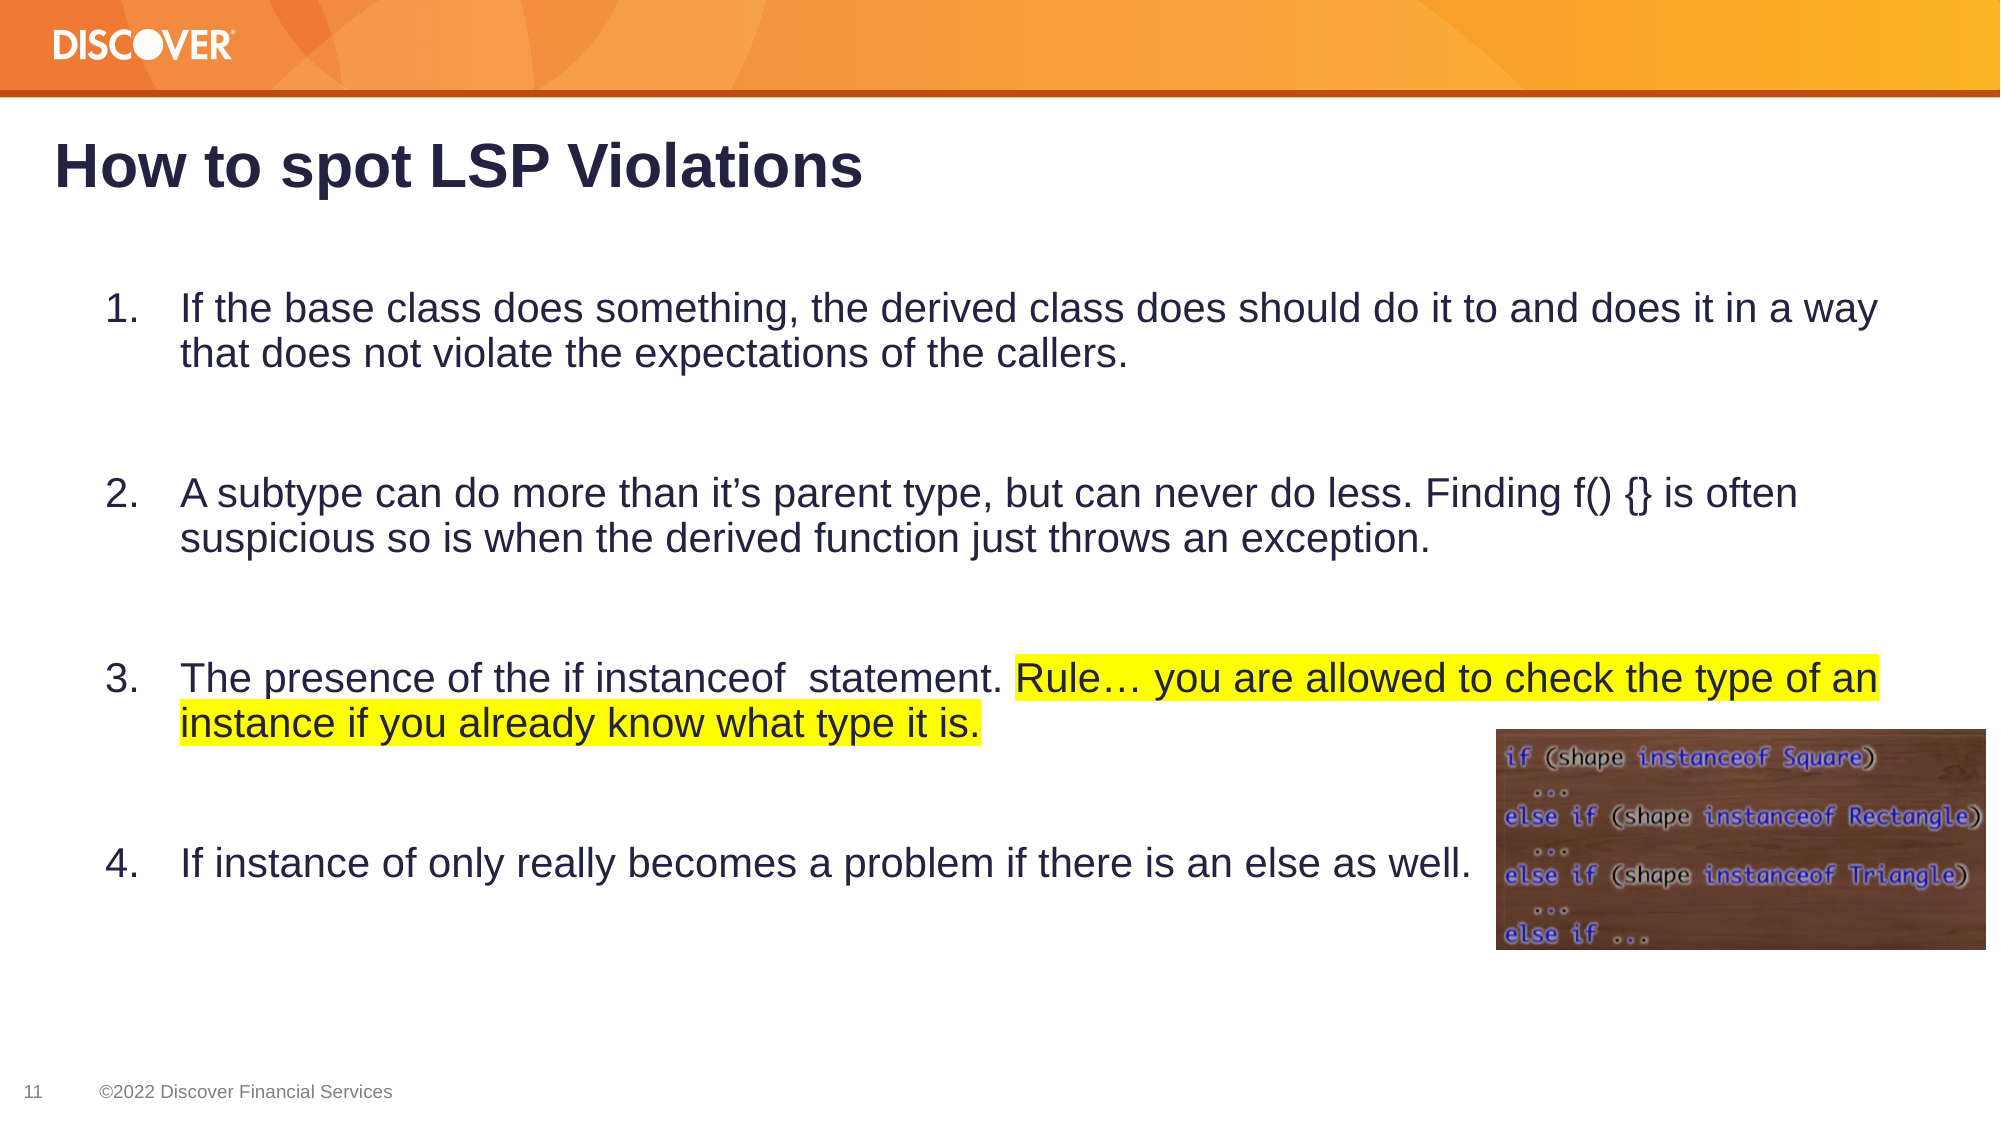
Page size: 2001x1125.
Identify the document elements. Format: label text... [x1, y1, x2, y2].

picture [0, 0, 1795, 90]
picture [1496, 729, 1986, 950]
text_box If the base class does something, the derived class does should do it to and does it in a way that does not violate the expectations of the callers. A subtype can do more than it’s parent type, but can never do less. Finding f() {} is often suspicious so is when the derived function just throws an exception. The presence of the if instanceof statement. Rule… you are allowed to check the type of an instance if you already know what type it is. If instance of only really becomes a problem if there is an else as well. [90, 278, 1945, 894]
title How to spot LSP Violations [54, 97, 1945, 225]
